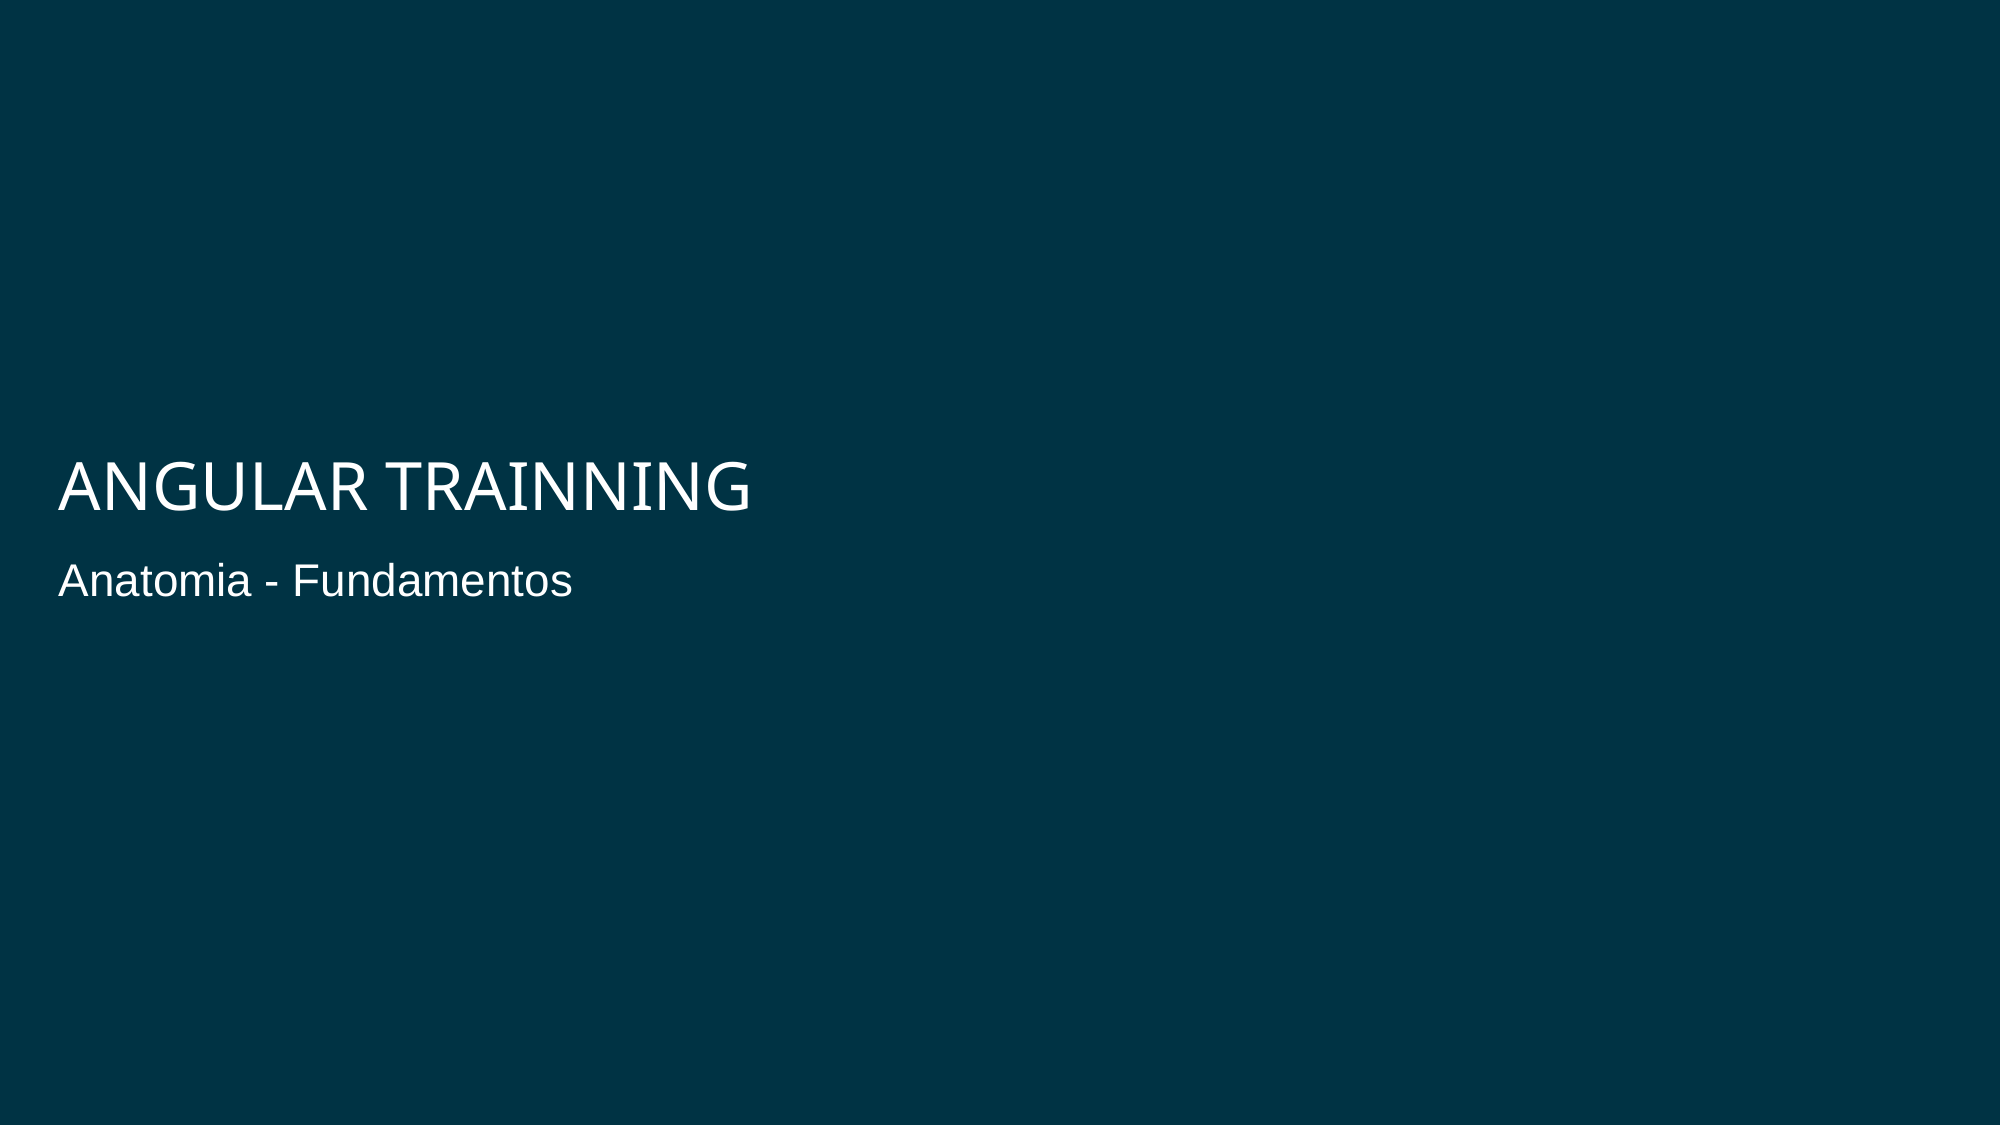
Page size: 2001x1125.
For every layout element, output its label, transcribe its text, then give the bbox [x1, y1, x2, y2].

text_box Angular trainning [58, 459, 909, 524]
text_box Anatomia - Fundamentos [58, 545, 656, 977]
